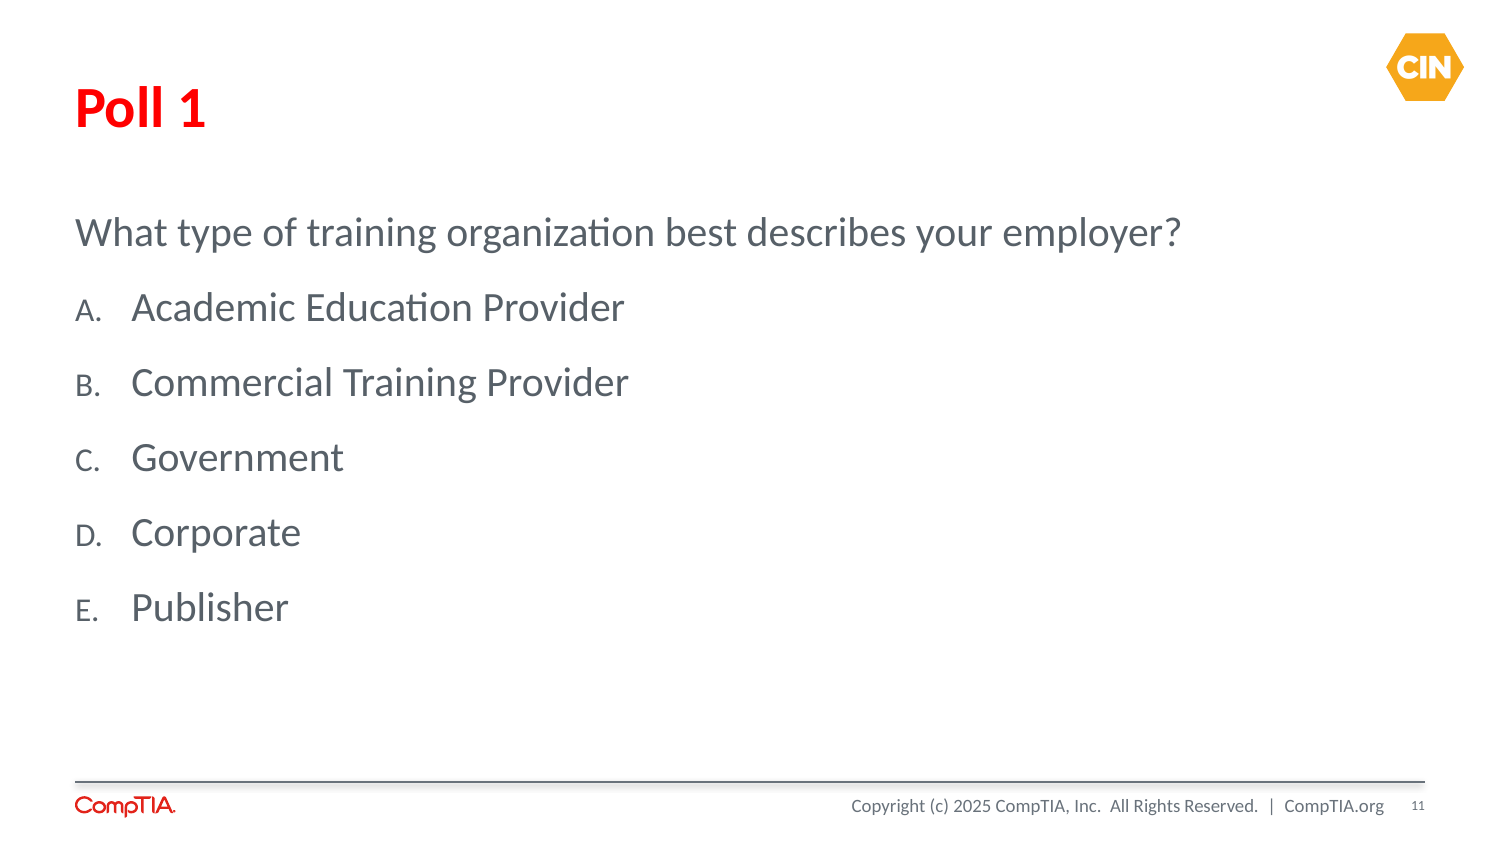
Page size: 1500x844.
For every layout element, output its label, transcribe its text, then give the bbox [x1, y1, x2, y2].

picture [1373, 16, 1477, 120]
title Poll 1 [75, 33, 1425, 175]
list What type of training organization best describes your employer? Academic Education Provider Commercial Training Provider Government Corporate Publisher [75, 196, 1425, 754]
slide_number 11 [1384, 782, 1425, 827]
